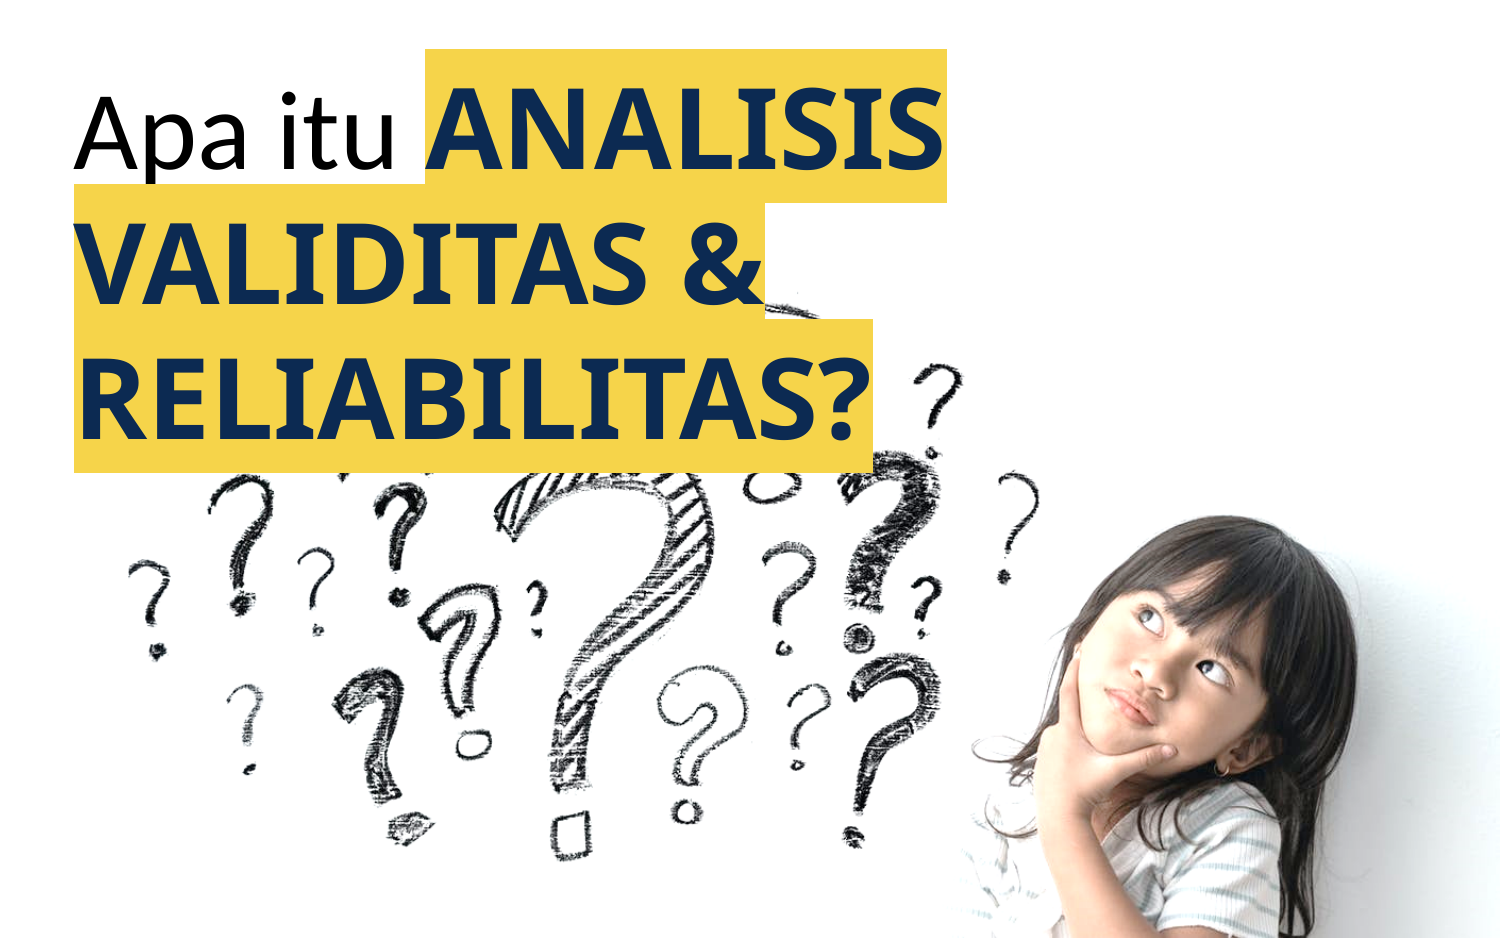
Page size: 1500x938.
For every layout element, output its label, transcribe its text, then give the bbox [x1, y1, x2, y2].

picture [58, 227, 1500, 938]
text_box Apa itu ANALISIS VALIDITAS & RELIABILITAS? [58, 49, 1442, 227]
